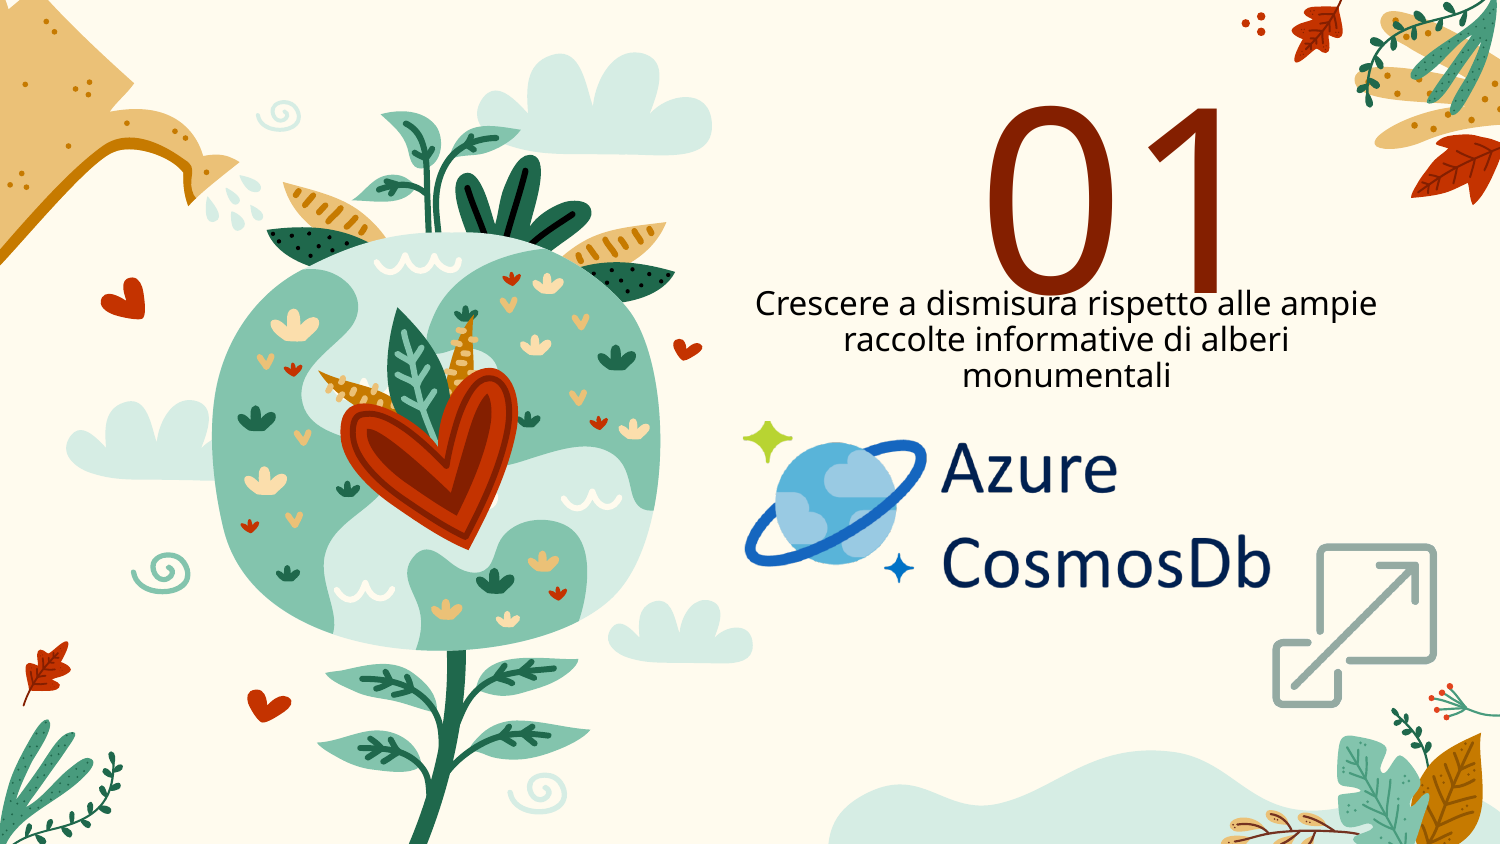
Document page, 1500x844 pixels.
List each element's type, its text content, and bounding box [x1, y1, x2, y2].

title 01 [922, 95, 1329, 285]
picture [719, 421, 1452, 723]
subtitle Crescere a dismisura rispetto alle ampie raccolte informative di alberi monumentali [757, 287, 1405, 395]
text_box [0, 0, 754, 844]
